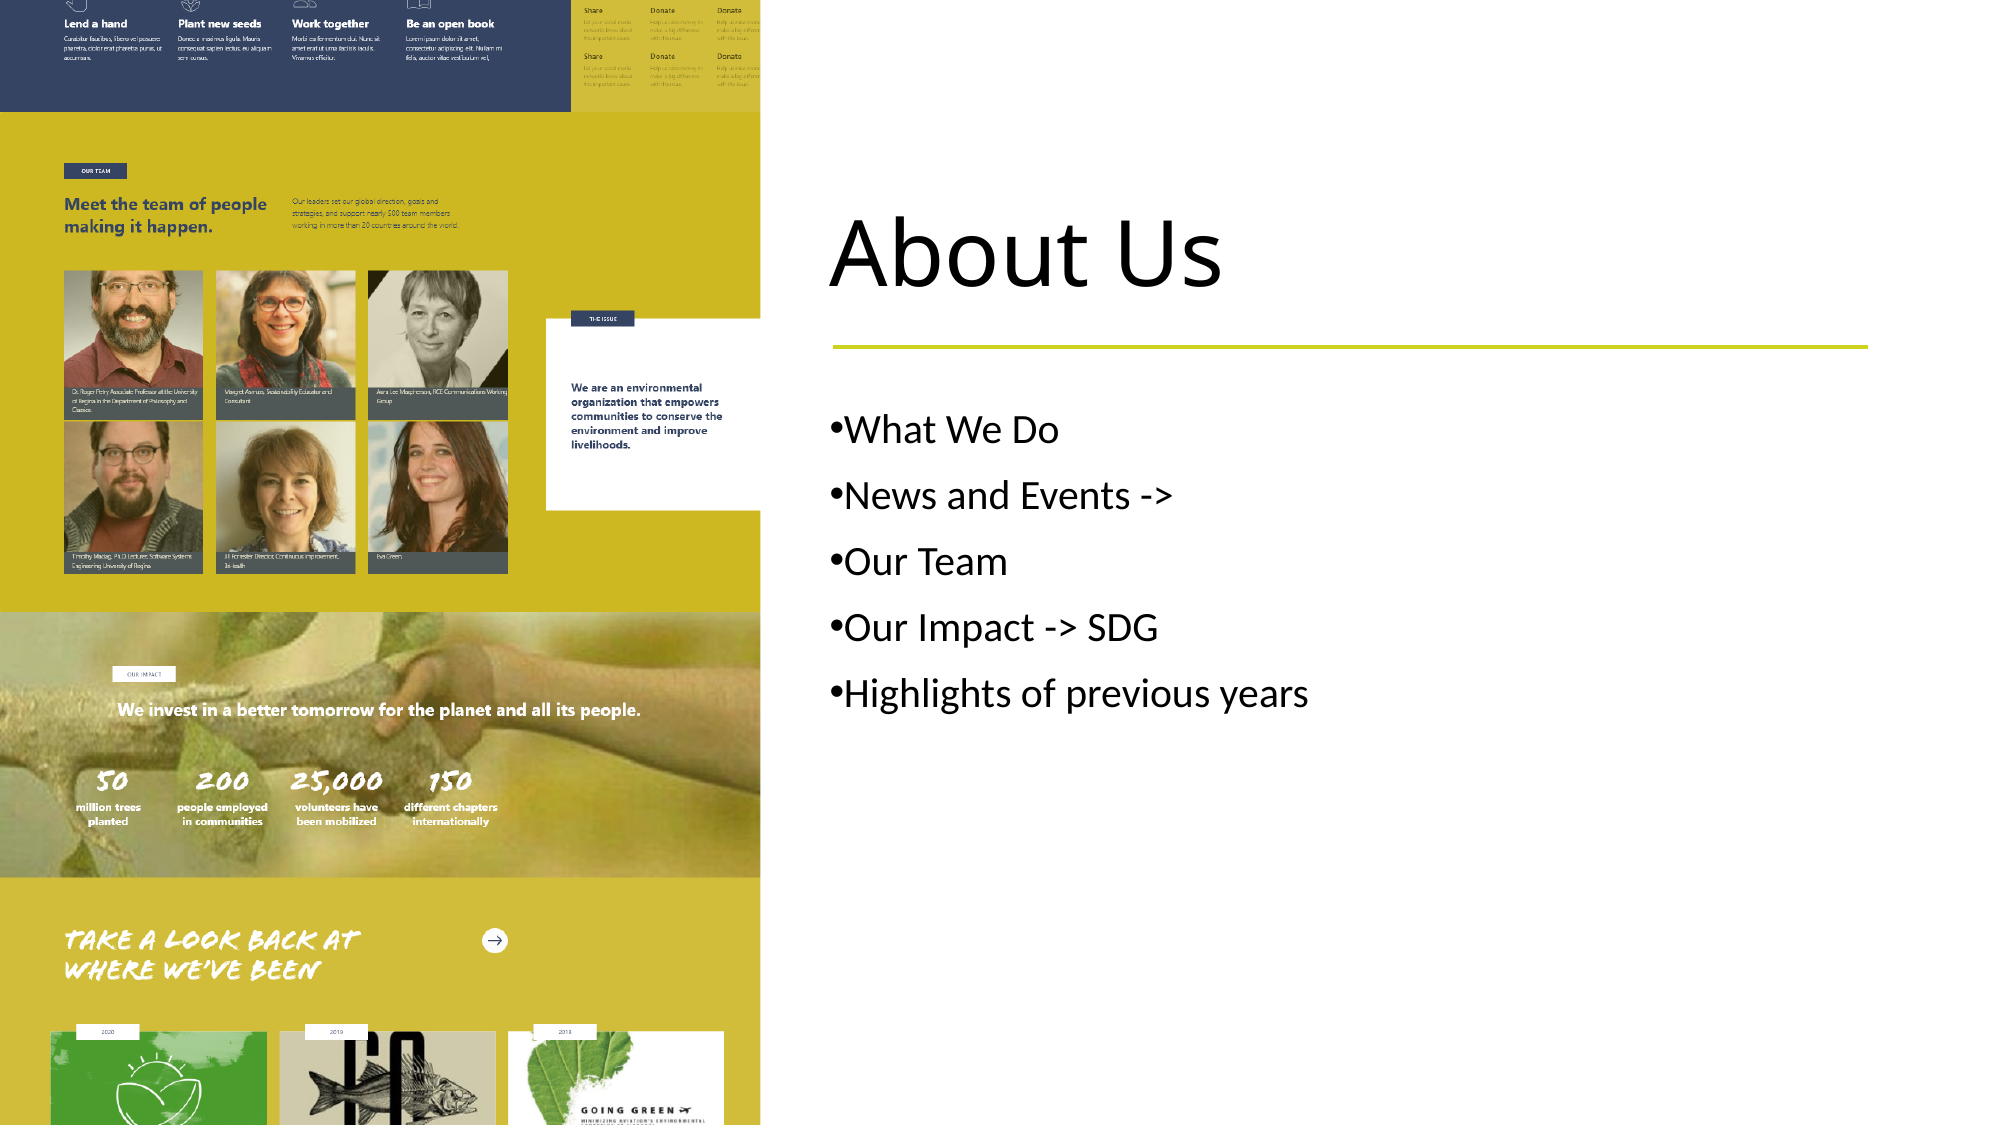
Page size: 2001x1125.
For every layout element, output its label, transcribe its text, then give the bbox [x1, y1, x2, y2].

list What We Do News and Events -> Our Team Our Impact -> SDG Highlights of previous years [814, 399, 1895, 1021]
picture [0, 0, 761, 1125]
title About Us [814, 103, 1895, 315]
